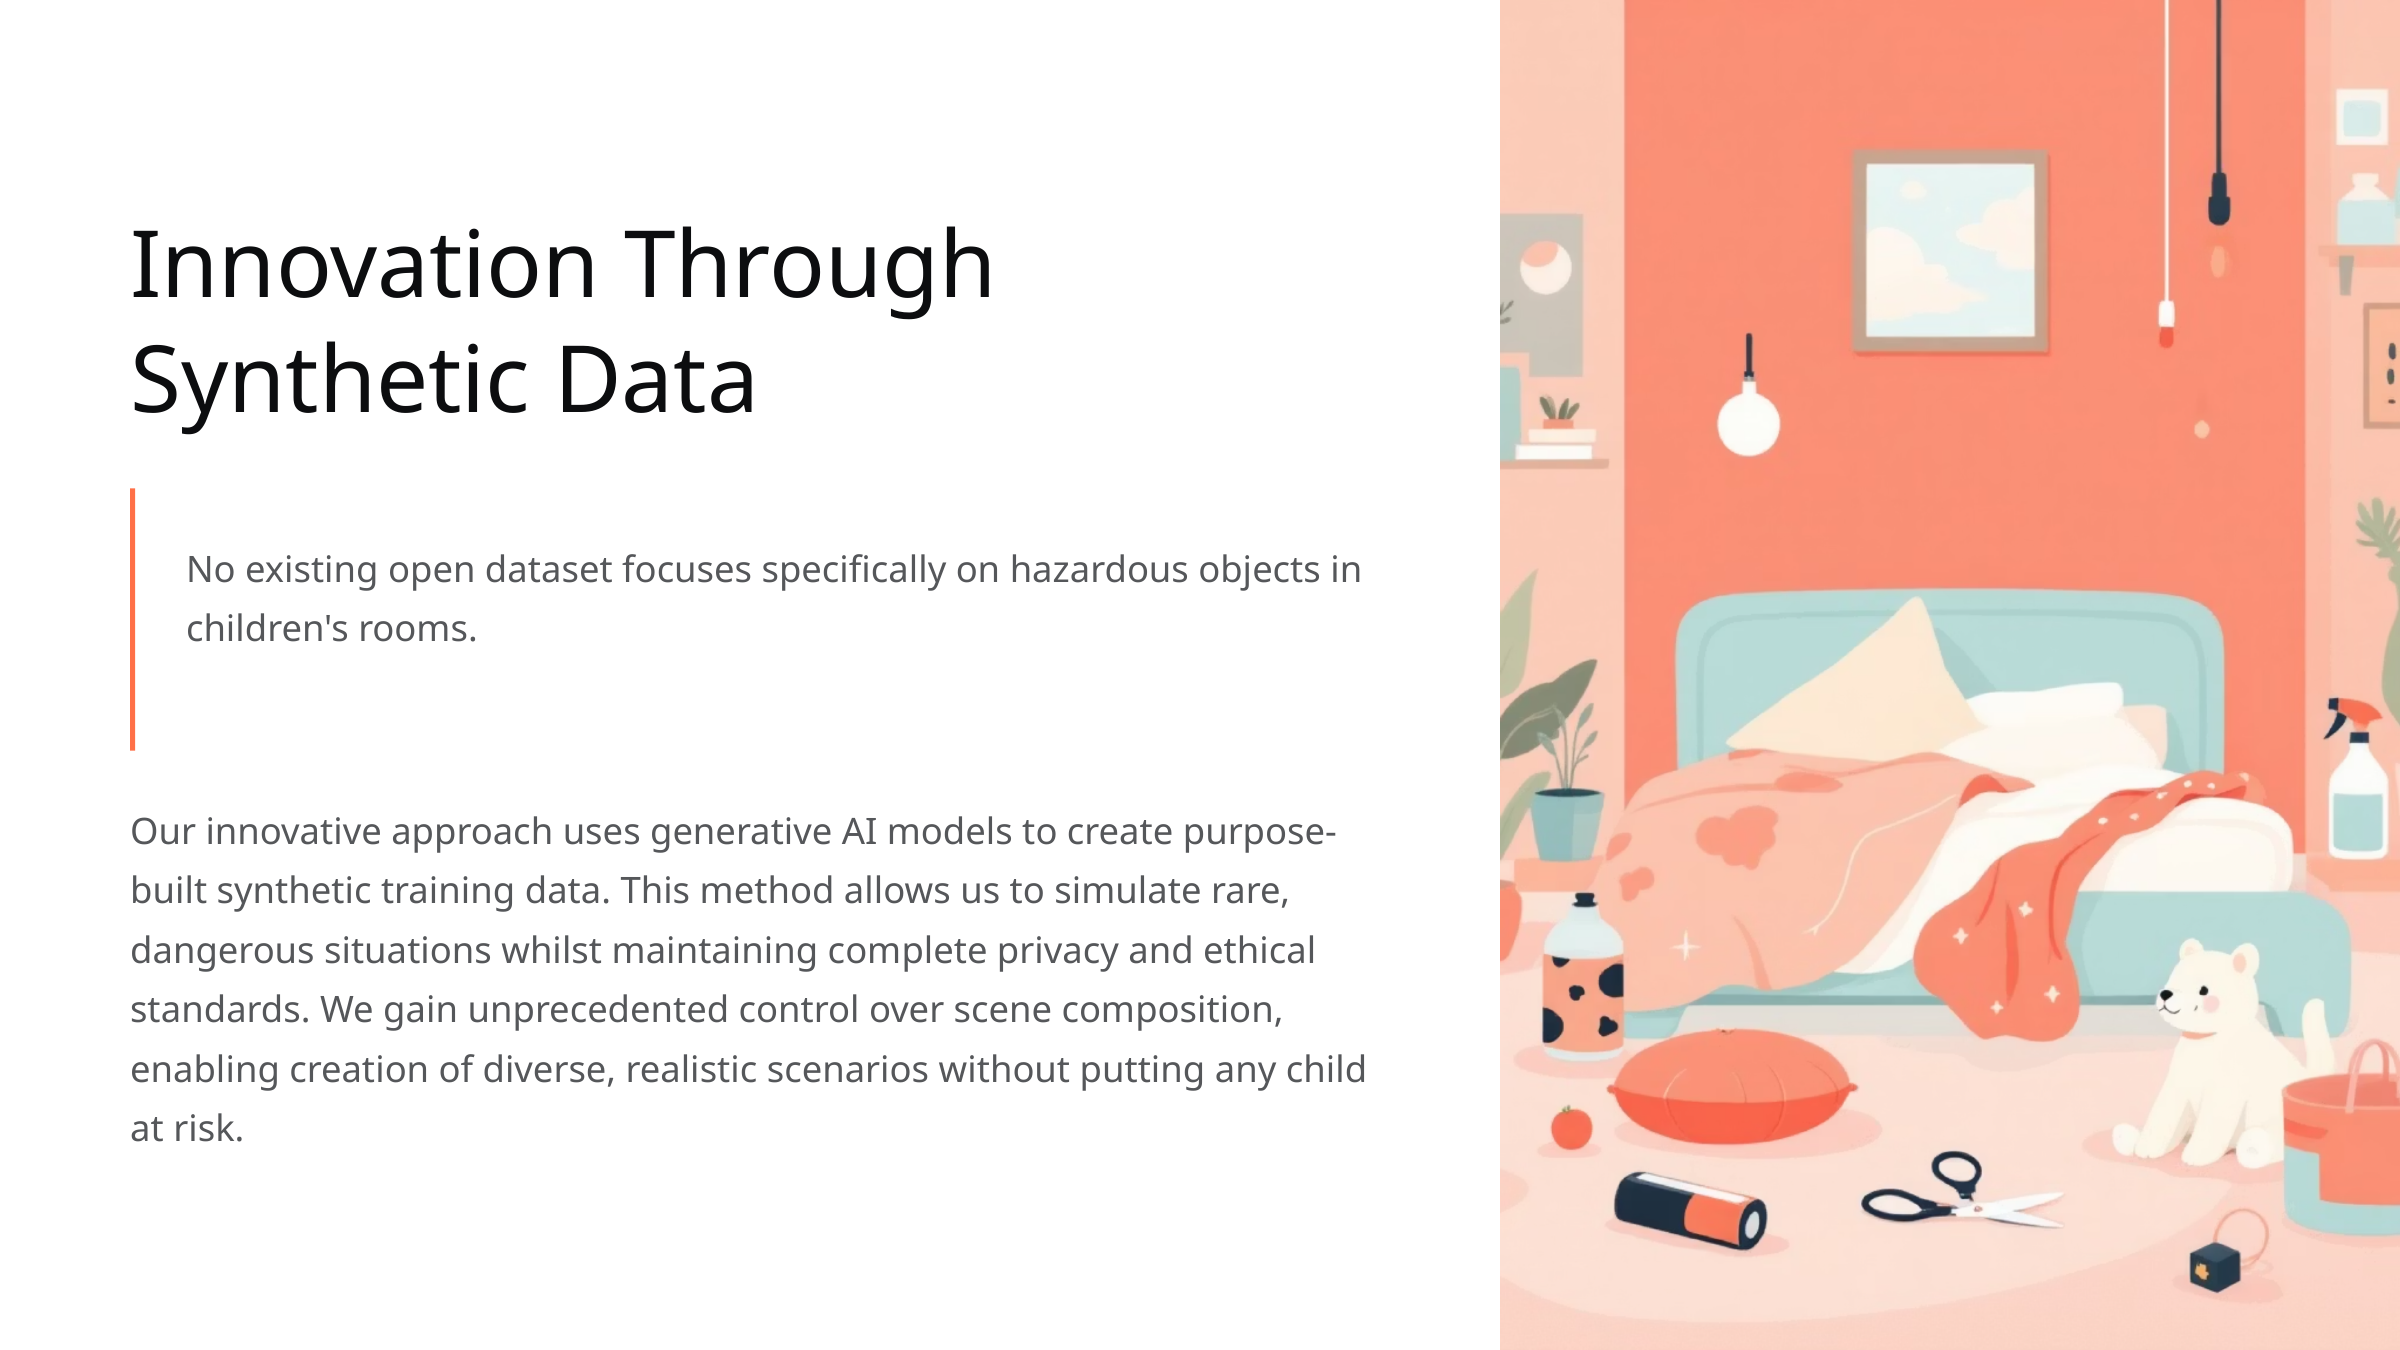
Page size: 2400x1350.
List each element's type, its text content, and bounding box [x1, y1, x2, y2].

text_box Innovation Through Synthetic Data [130, 200, 1370, 433]
text_box [130, 488, 136, 751]
text_box Our innovative approach uses generative AI models to create purpose-built synthetic training data. This method allows us to simulate rare, dangerous situations whilst maintaining complete privacy and ethical standards. We gain unprecedented control over scene composition, enabling creation of diverse, realistic scenarios without putting any child at risk. [130, 792, 1370, 1150]
text_box No existing open dataset focuses specifically on hazardous objects in children's rooms. [186, 530, 1370, 709]
picture [1499, 0, 2400, 1350]
